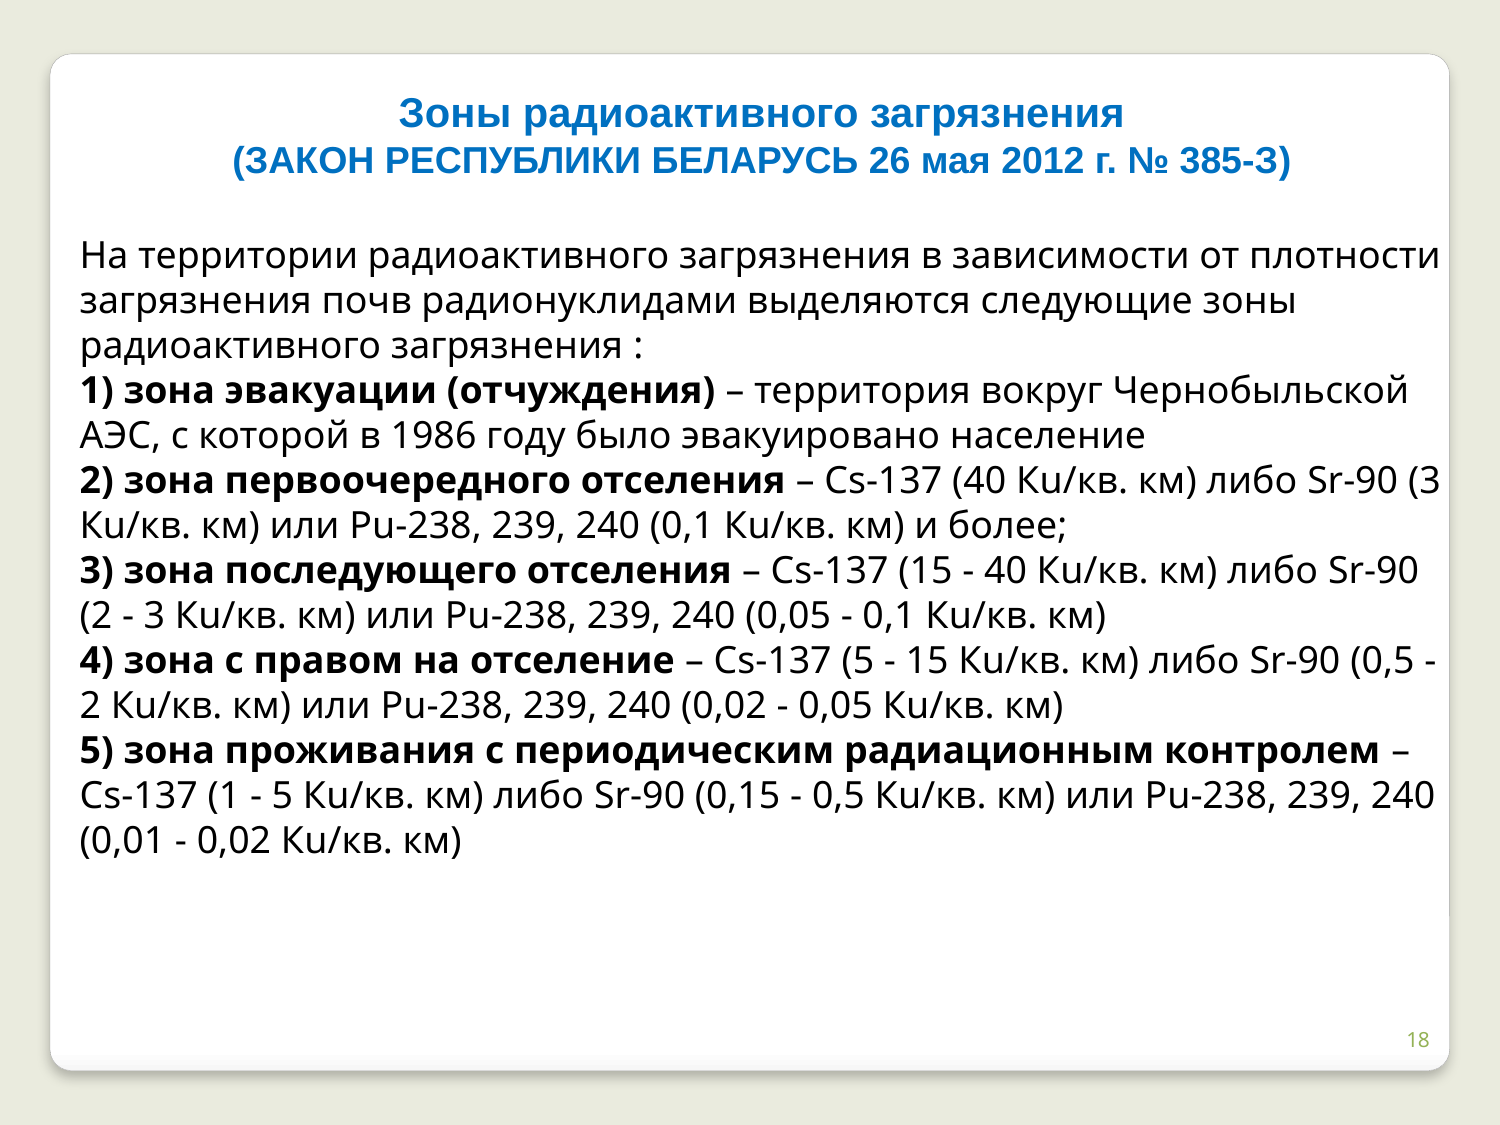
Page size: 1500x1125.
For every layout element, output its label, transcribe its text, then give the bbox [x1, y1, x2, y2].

slide_number 18 [1369, 1038, 1445, 1063]
text_box Зоны радиоактивного загрязнения (ЗАКОН РЕСПУБЛИКИ БЕЛАРУСЬ 26 мая 2012 г. № 385-З) На территории радиоактивного загрязнения в зависимости от плотности загрязнения почв радионуклидами выделяются следующие зоны радиоактивного загрязнения : 1) зона эвакуации (отчуждения) – территория вокруг Чернобыльской АЭС, с которой в 1986 году было эвакуировано население 2) зона первоочередного отселения – Cs-137 (40 Кu/кв. км) либо Sr-90 (3 Кu/кв. км) или Pu-238, 239, 240 (0,1 Кu/кв. км) и более; 3) зона последующего отселения – Cs-137 (15 - 40 Кu/кв. км) либо Sr-90 (2 - 3 Кu/кв. км) или Pu-238, 239, 240 (0,05 - 0,1 Кu/кв. км) 4) зона с правом на отселение – Cs-137 (5 - 15 Кu/кв. км) либо Sr-90 (0,5 - 2 Кu/кв. км) или Pu-238, 239, 240 (0,02 - 0,05 Кu/кв. км) 5) зона проживания с периодическим радиационным контролем – Cs-137 (1 - 5 Кu/кв. км) либо Sr-90 (0,15 - 0,5 Кu/кв. км) или Pu-238, 239, 240 (0,01 - 0,02 Кu/кв. км) [64, 78, 1459, 1038]
